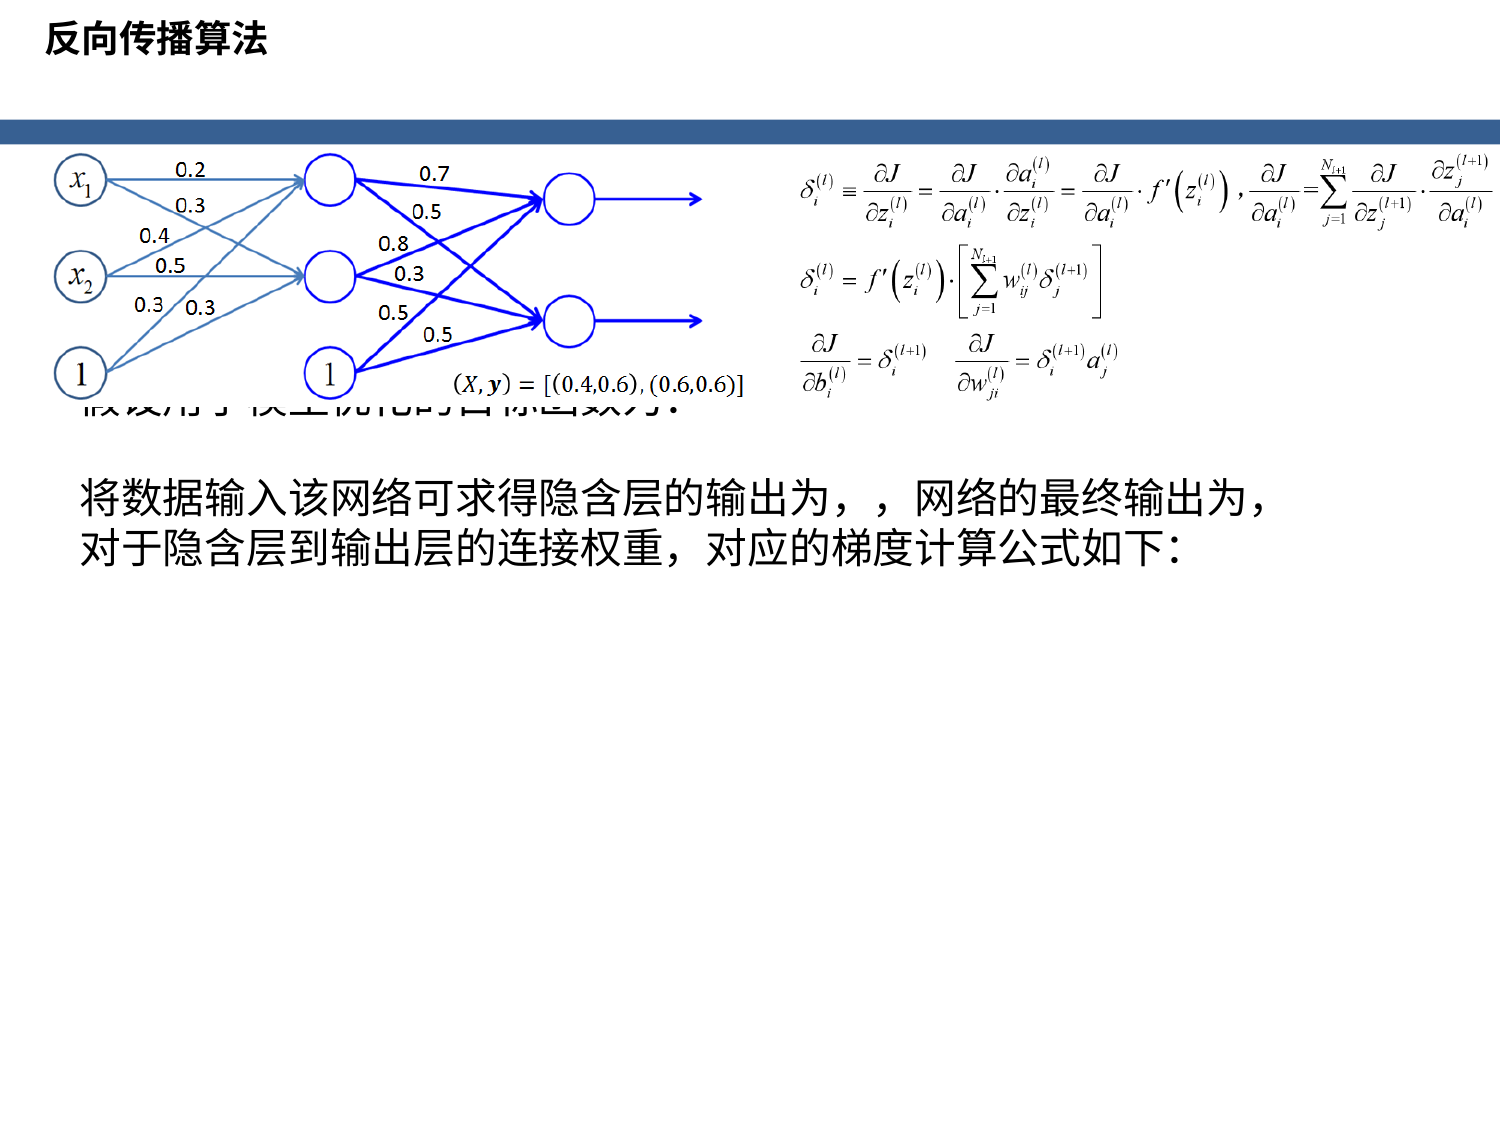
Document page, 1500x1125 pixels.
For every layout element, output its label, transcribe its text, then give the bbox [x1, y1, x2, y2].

title 反向传播算法 [29, 7, 1305, 91]
picture [797, 148, 1494, 405]
picture [40, 148, 751, 407]
